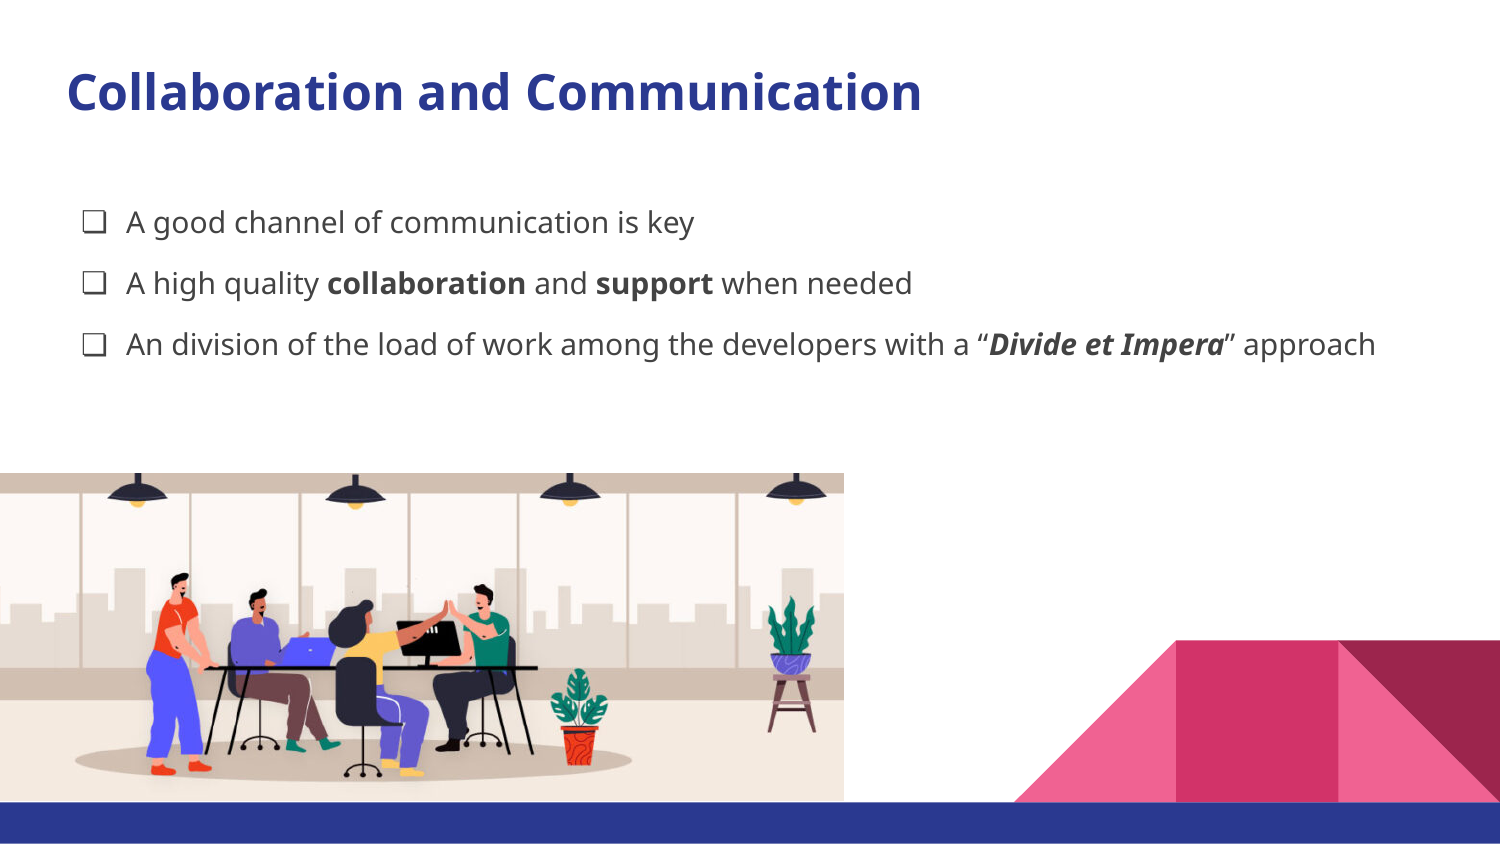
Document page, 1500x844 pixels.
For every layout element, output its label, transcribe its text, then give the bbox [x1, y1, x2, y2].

list A good channel of communication is key A high quality collaboration and support when needed An division of the load of work among the developers with a “Divide et Impera” approach [51, 165, 1449, 422]
picture [0, 473, 845, 801]
title Collaboration and Communication [51, 42, 1449, 142]
